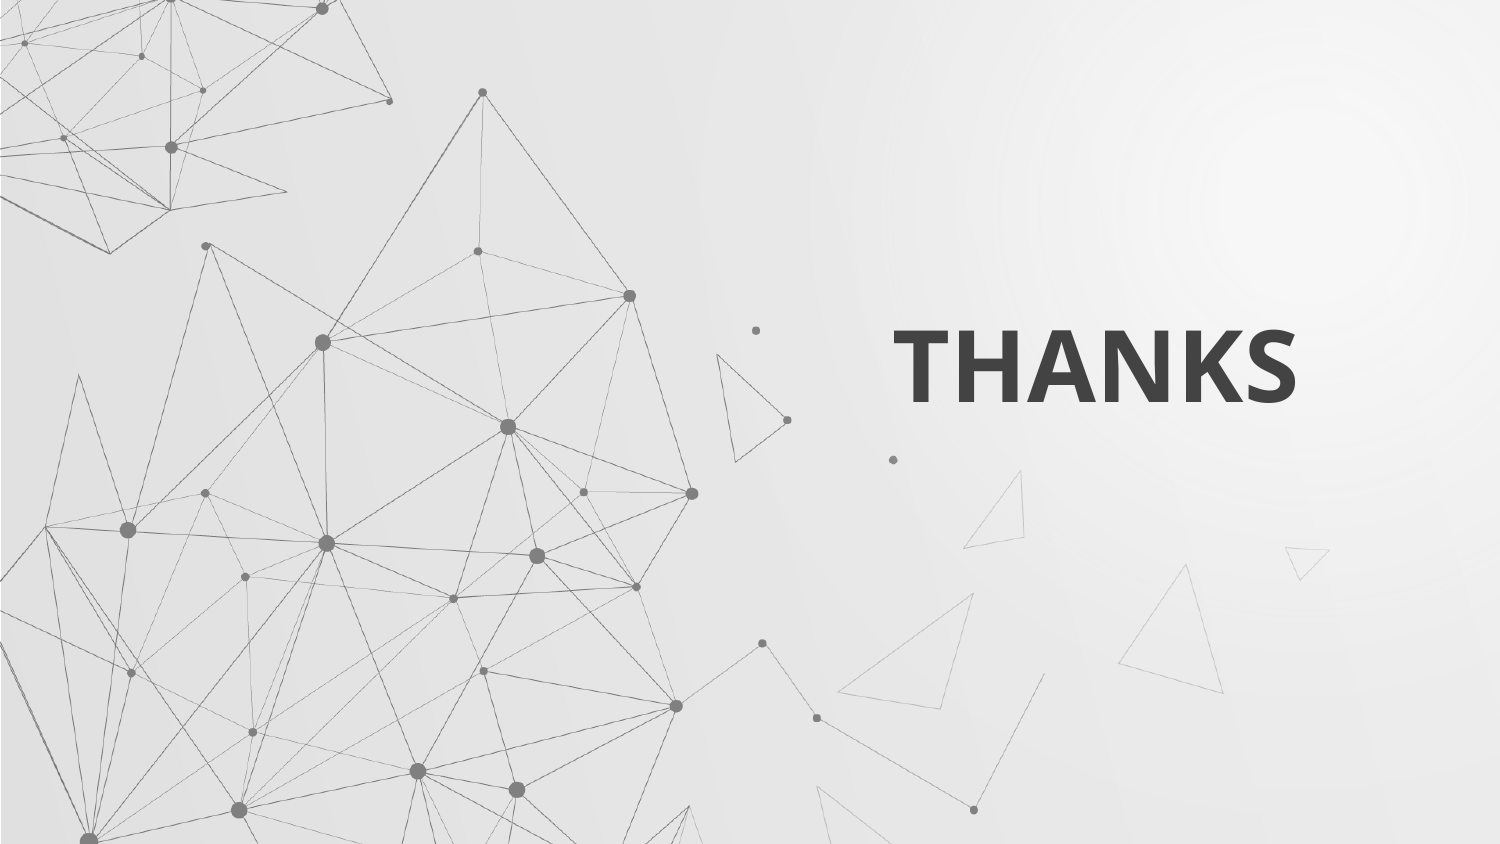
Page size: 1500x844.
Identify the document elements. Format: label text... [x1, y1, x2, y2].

picture [0, 0, 1500, 844]
title THANKS [821, 273, 1315, 453]
